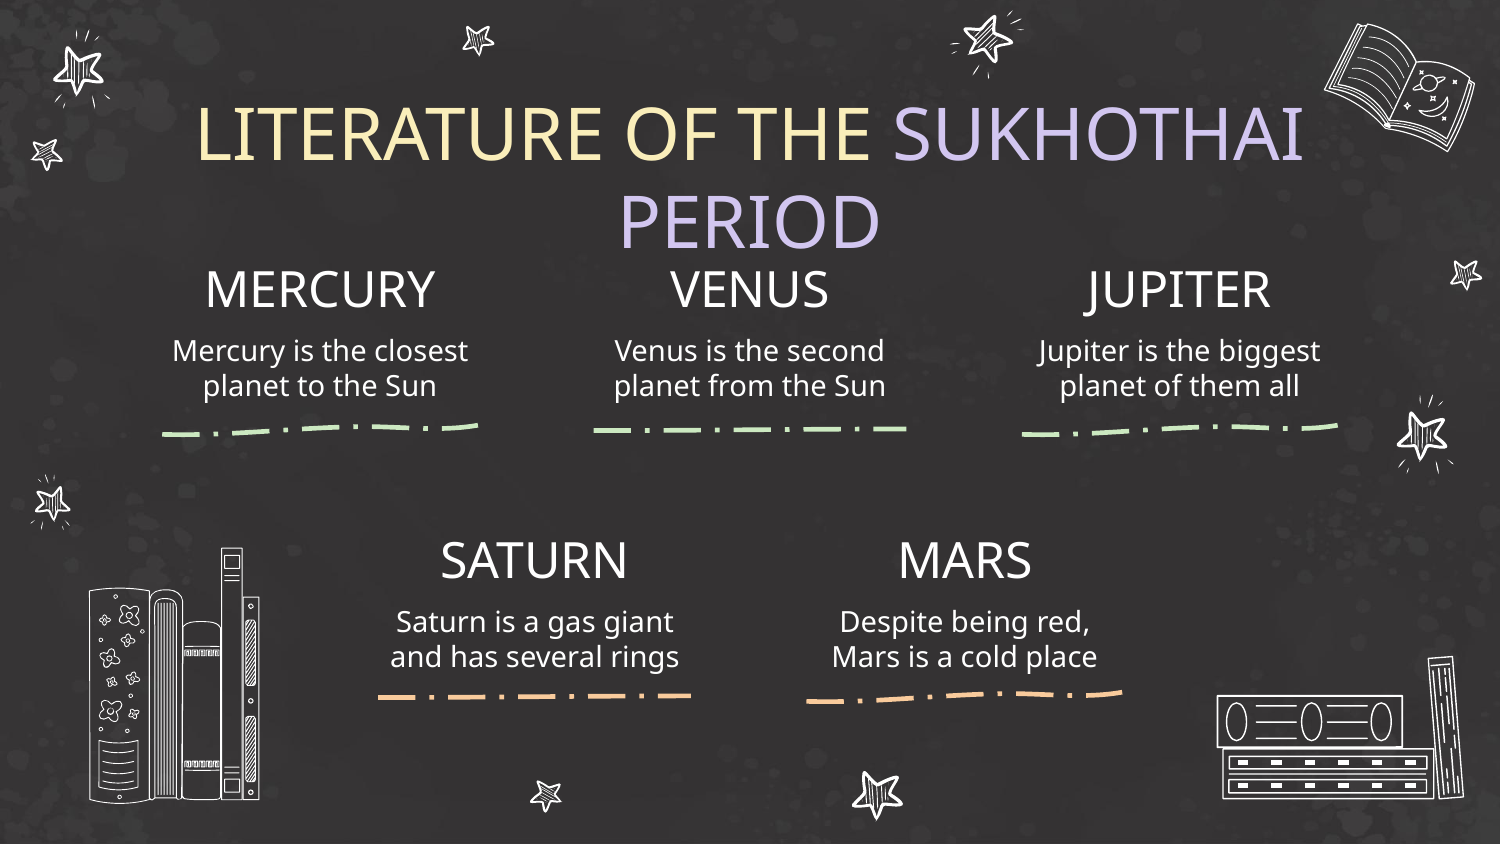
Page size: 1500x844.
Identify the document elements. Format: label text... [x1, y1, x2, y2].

subtitle Venus is the second planet from the Sun [578, 333, 922, 407]
subtitle SATURN [363, 526, 707, 604]
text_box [1323, 23, 1476, 153]
picture [0, 0, 1500, 844]
subtitle MERCURY [148, 255, 493, 333]
subtitle Despite being red, Mars is a cold place [792, 604, 1137, 678]
text_box [162, 425, 478, 435]
subtitle JUPITER [1007, 255, 1352, 333]
subtitle MARS [792, 526, 1137, 604]
subtitle VENUS [578, 255, 922, 333]
title LITERATURE OF THE SUKHOTHAI PERIOD [118, 72, 1382, 167]
subtitle Jupiter is the biggest planet of them all [1007, 333, 1352, 407]
text_box [806, 692, 1123, 702]
subtitle Saturn is a gas giant and has several rings [363, 604, 707, 678]
subtitle Mercury is the closest planet to the Sun [148, 333, 493, 407]
text_box [1021, 425, 1338, 435]
